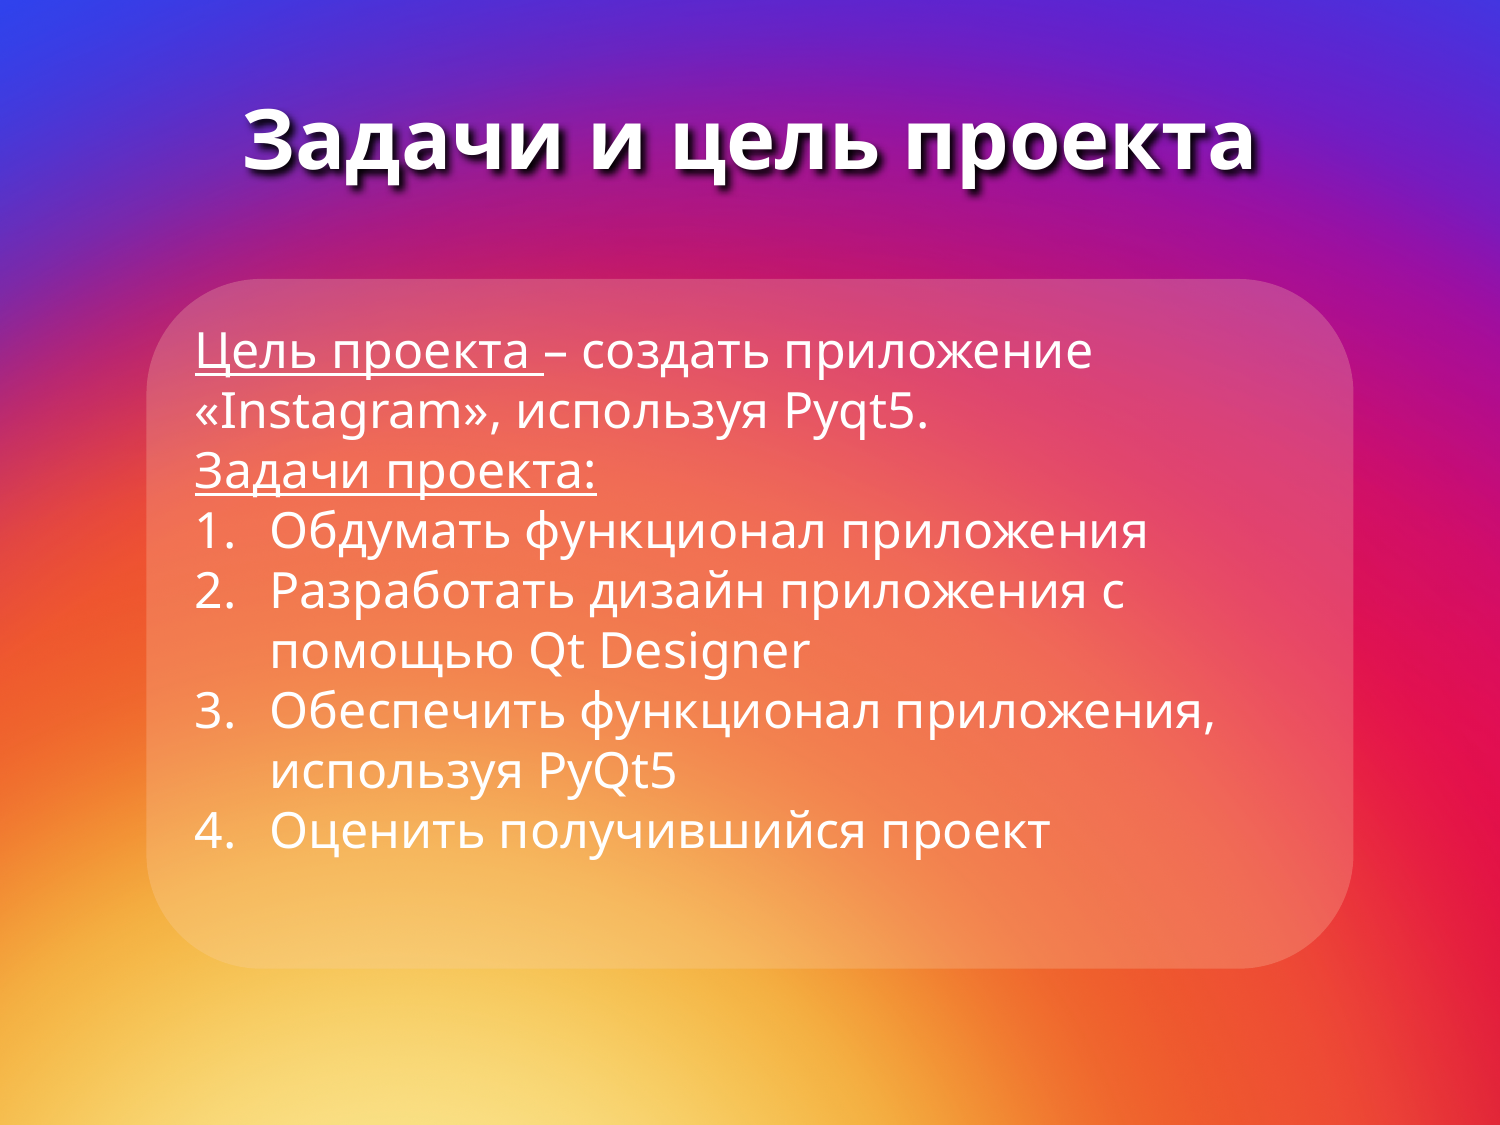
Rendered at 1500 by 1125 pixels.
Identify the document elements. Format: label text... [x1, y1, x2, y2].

picture [0, 0, 1500, 1125]
title Задачи и цель проекта [75, 42, 1425, 231]
text_box Цель проекта – создать приложение «Instagram», используя Pyqt5. Задачи проекта: Обдумать функционал приложения Разработать дизайн приложения с помощью Qt Designer Обеспечить функционал приложения, используя PyQt5 Оценить получившийся проект [144, 276, 1356, 971]
